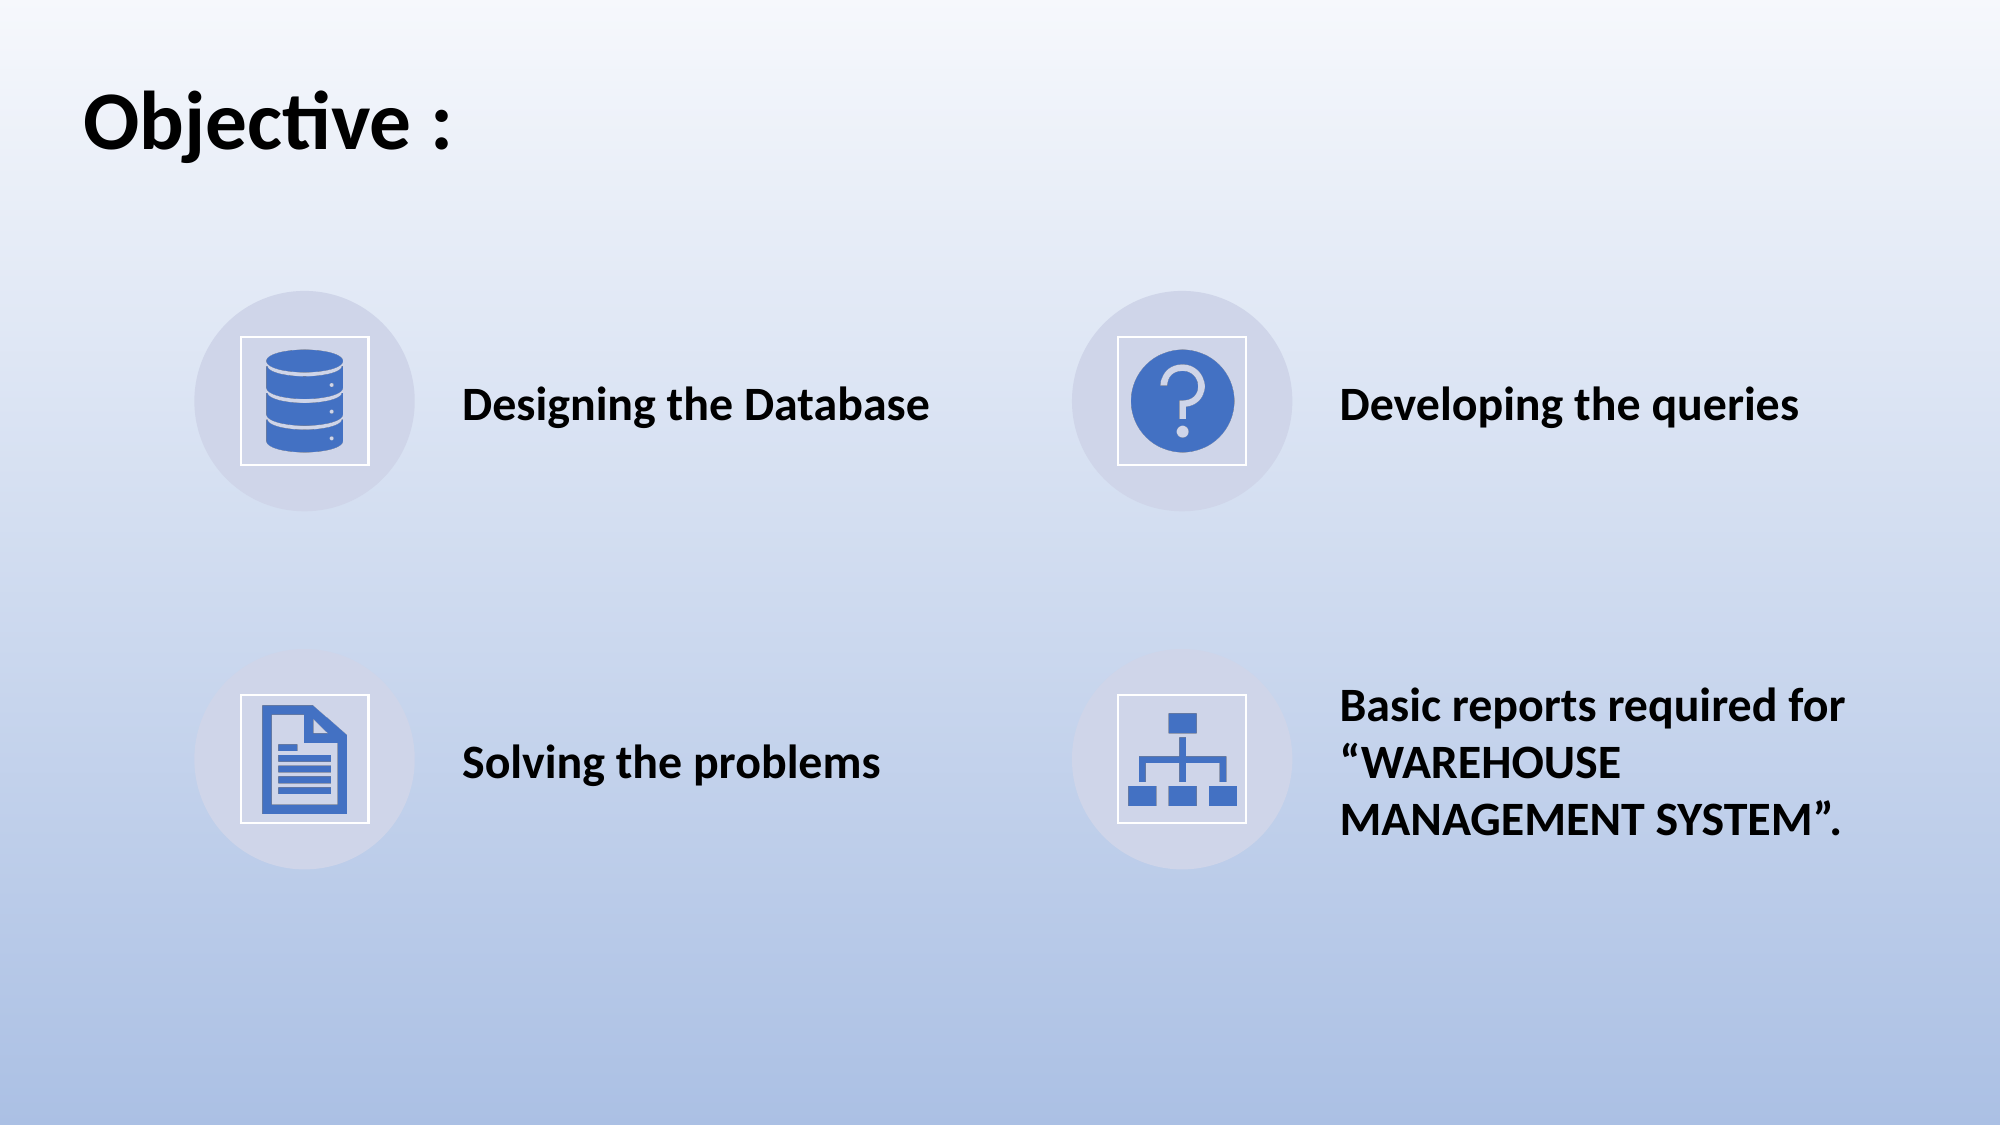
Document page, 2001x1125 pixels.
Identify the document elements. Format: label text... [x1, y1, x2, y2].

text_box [157, 174, 1897, 986]
text_box Objective : [50, 58, 1302, 174]
